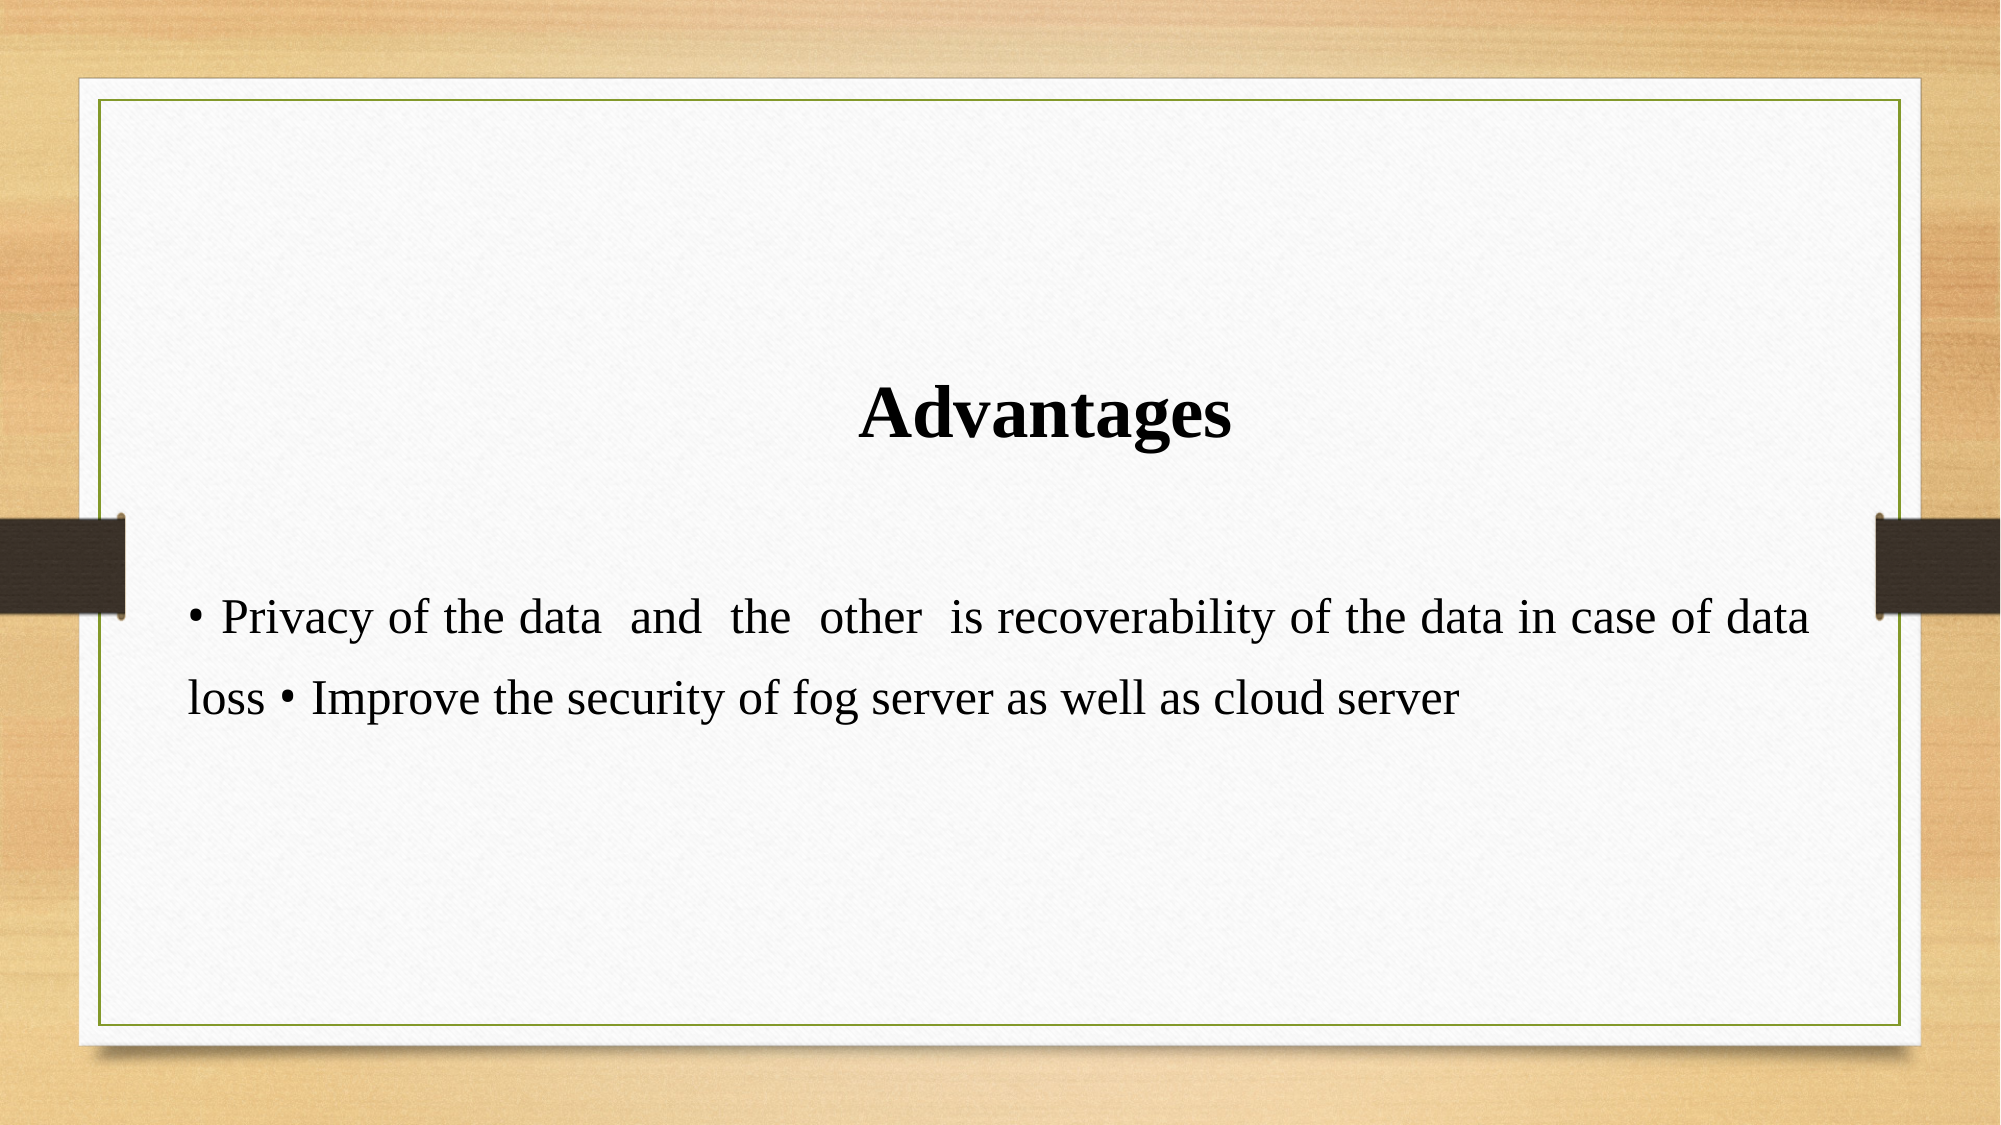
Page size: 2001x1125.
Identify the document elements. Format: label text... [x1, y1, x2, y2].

picture [0, 0, 2001, 1125]
text_box Advantages • Privacy of the data and the other is recoverability of the data in case of data loss • Improve the security of fog server as well as cloud server [134, 349, 1976, 733]
